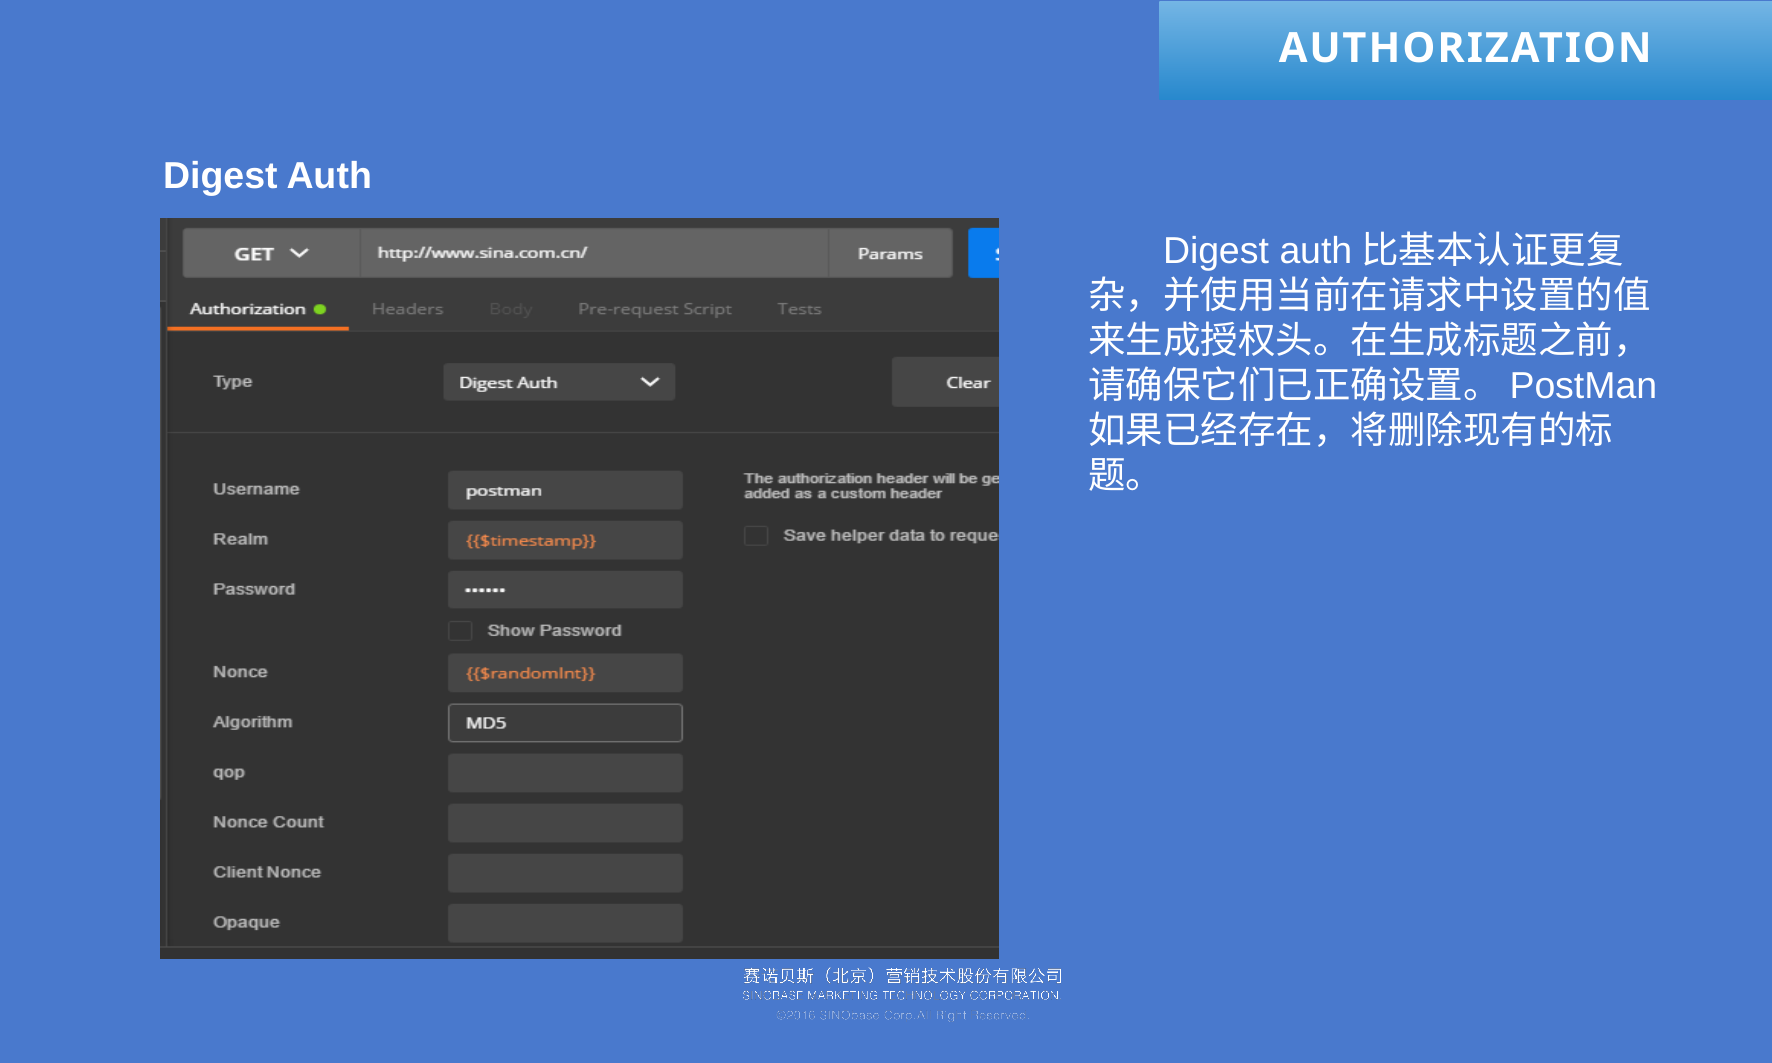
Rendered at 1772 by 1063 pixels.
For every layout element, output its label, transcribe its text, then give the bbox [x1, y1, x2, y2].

title Authorization [1159, 1, 1772, 100]
text_box Digest Auth [148, 143, 599, 249]
text_box Digest auth比基本认证更复杂，并使用当前在请求中设置的值来生成授权头。在生成标题之前，请确保它们已正确设置。PostMan如果已经存在，将删除现有的标题。 [1073, 218, 1686, 504]
picture [0, 0, 1772, 1063]
